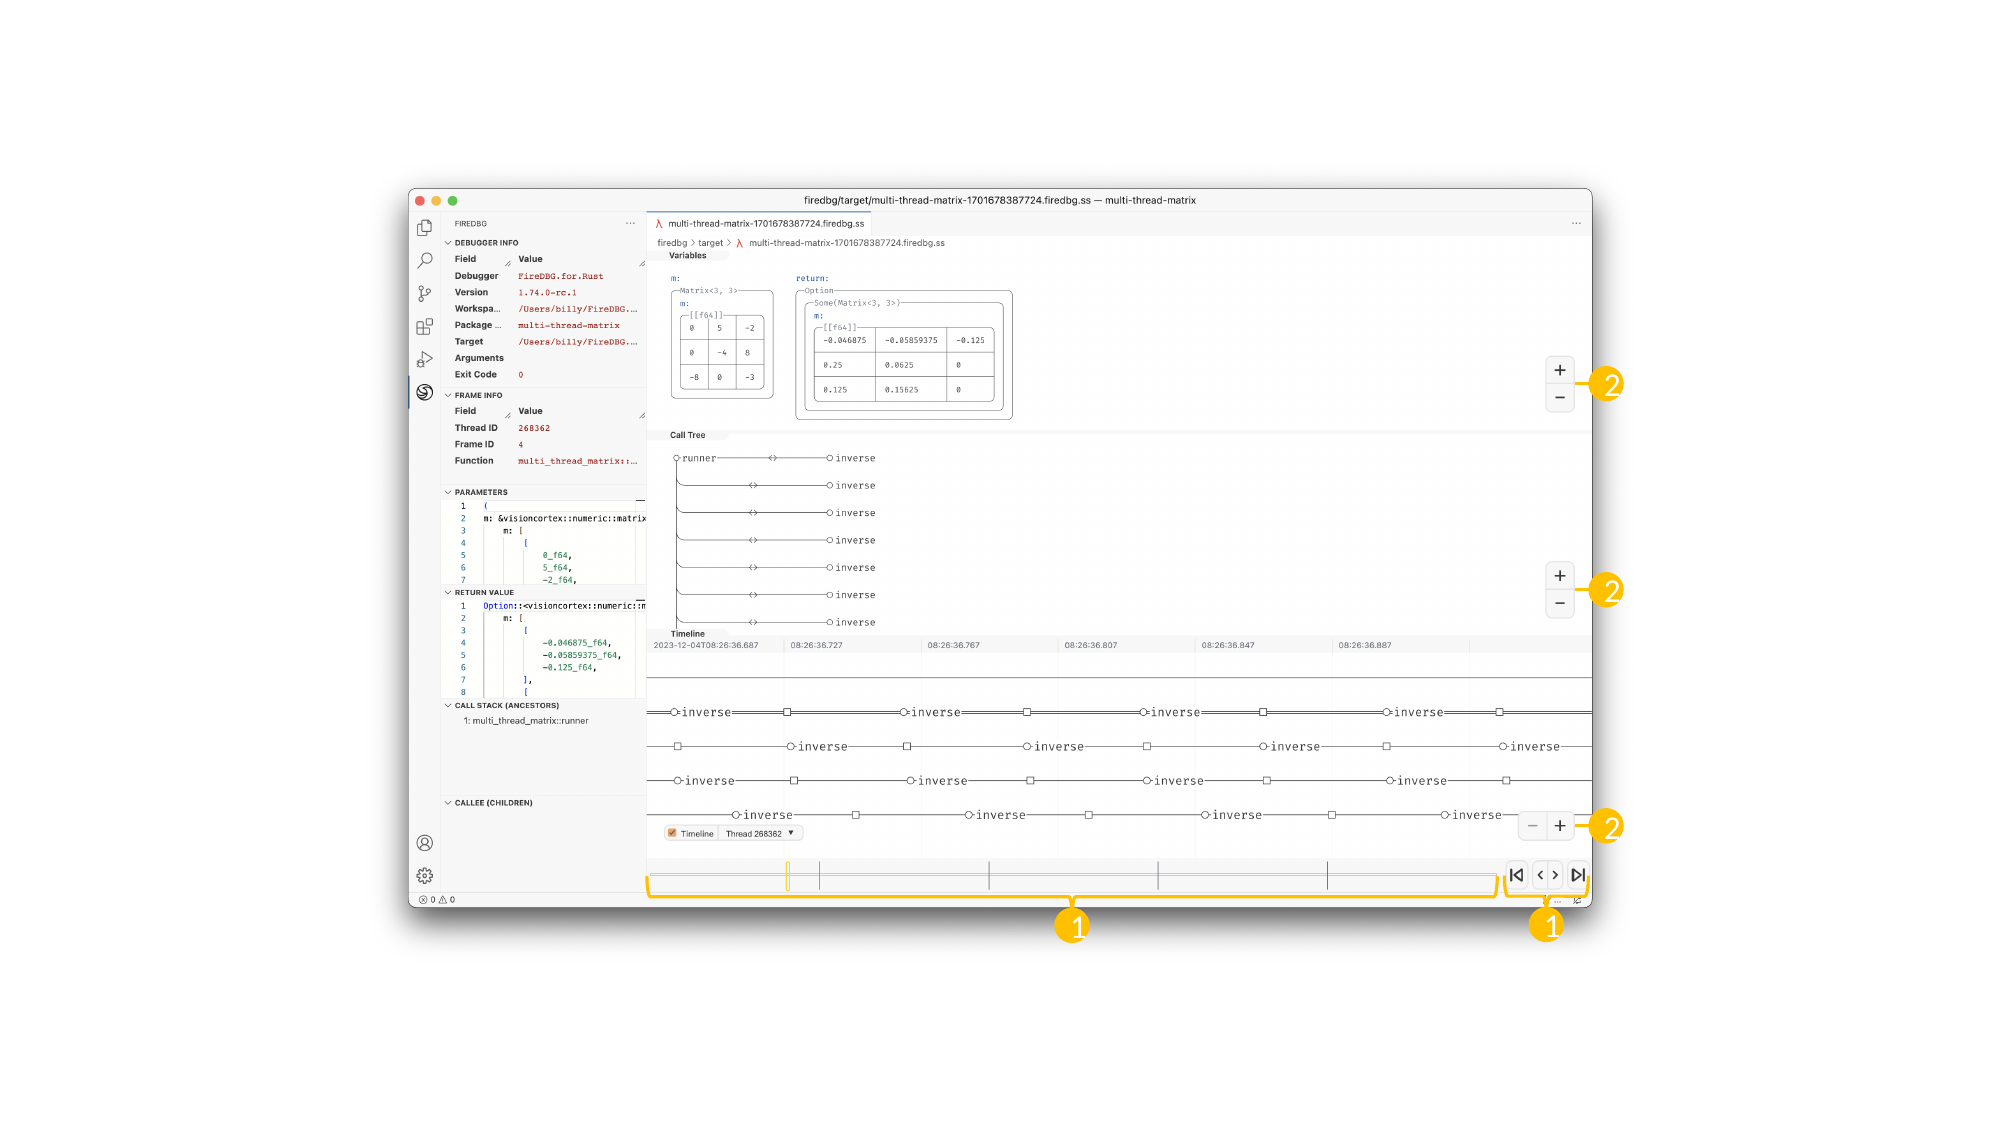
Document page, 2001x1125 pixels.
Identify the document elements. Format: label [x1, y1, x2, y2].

picture [362, 156, 1638, 968]
